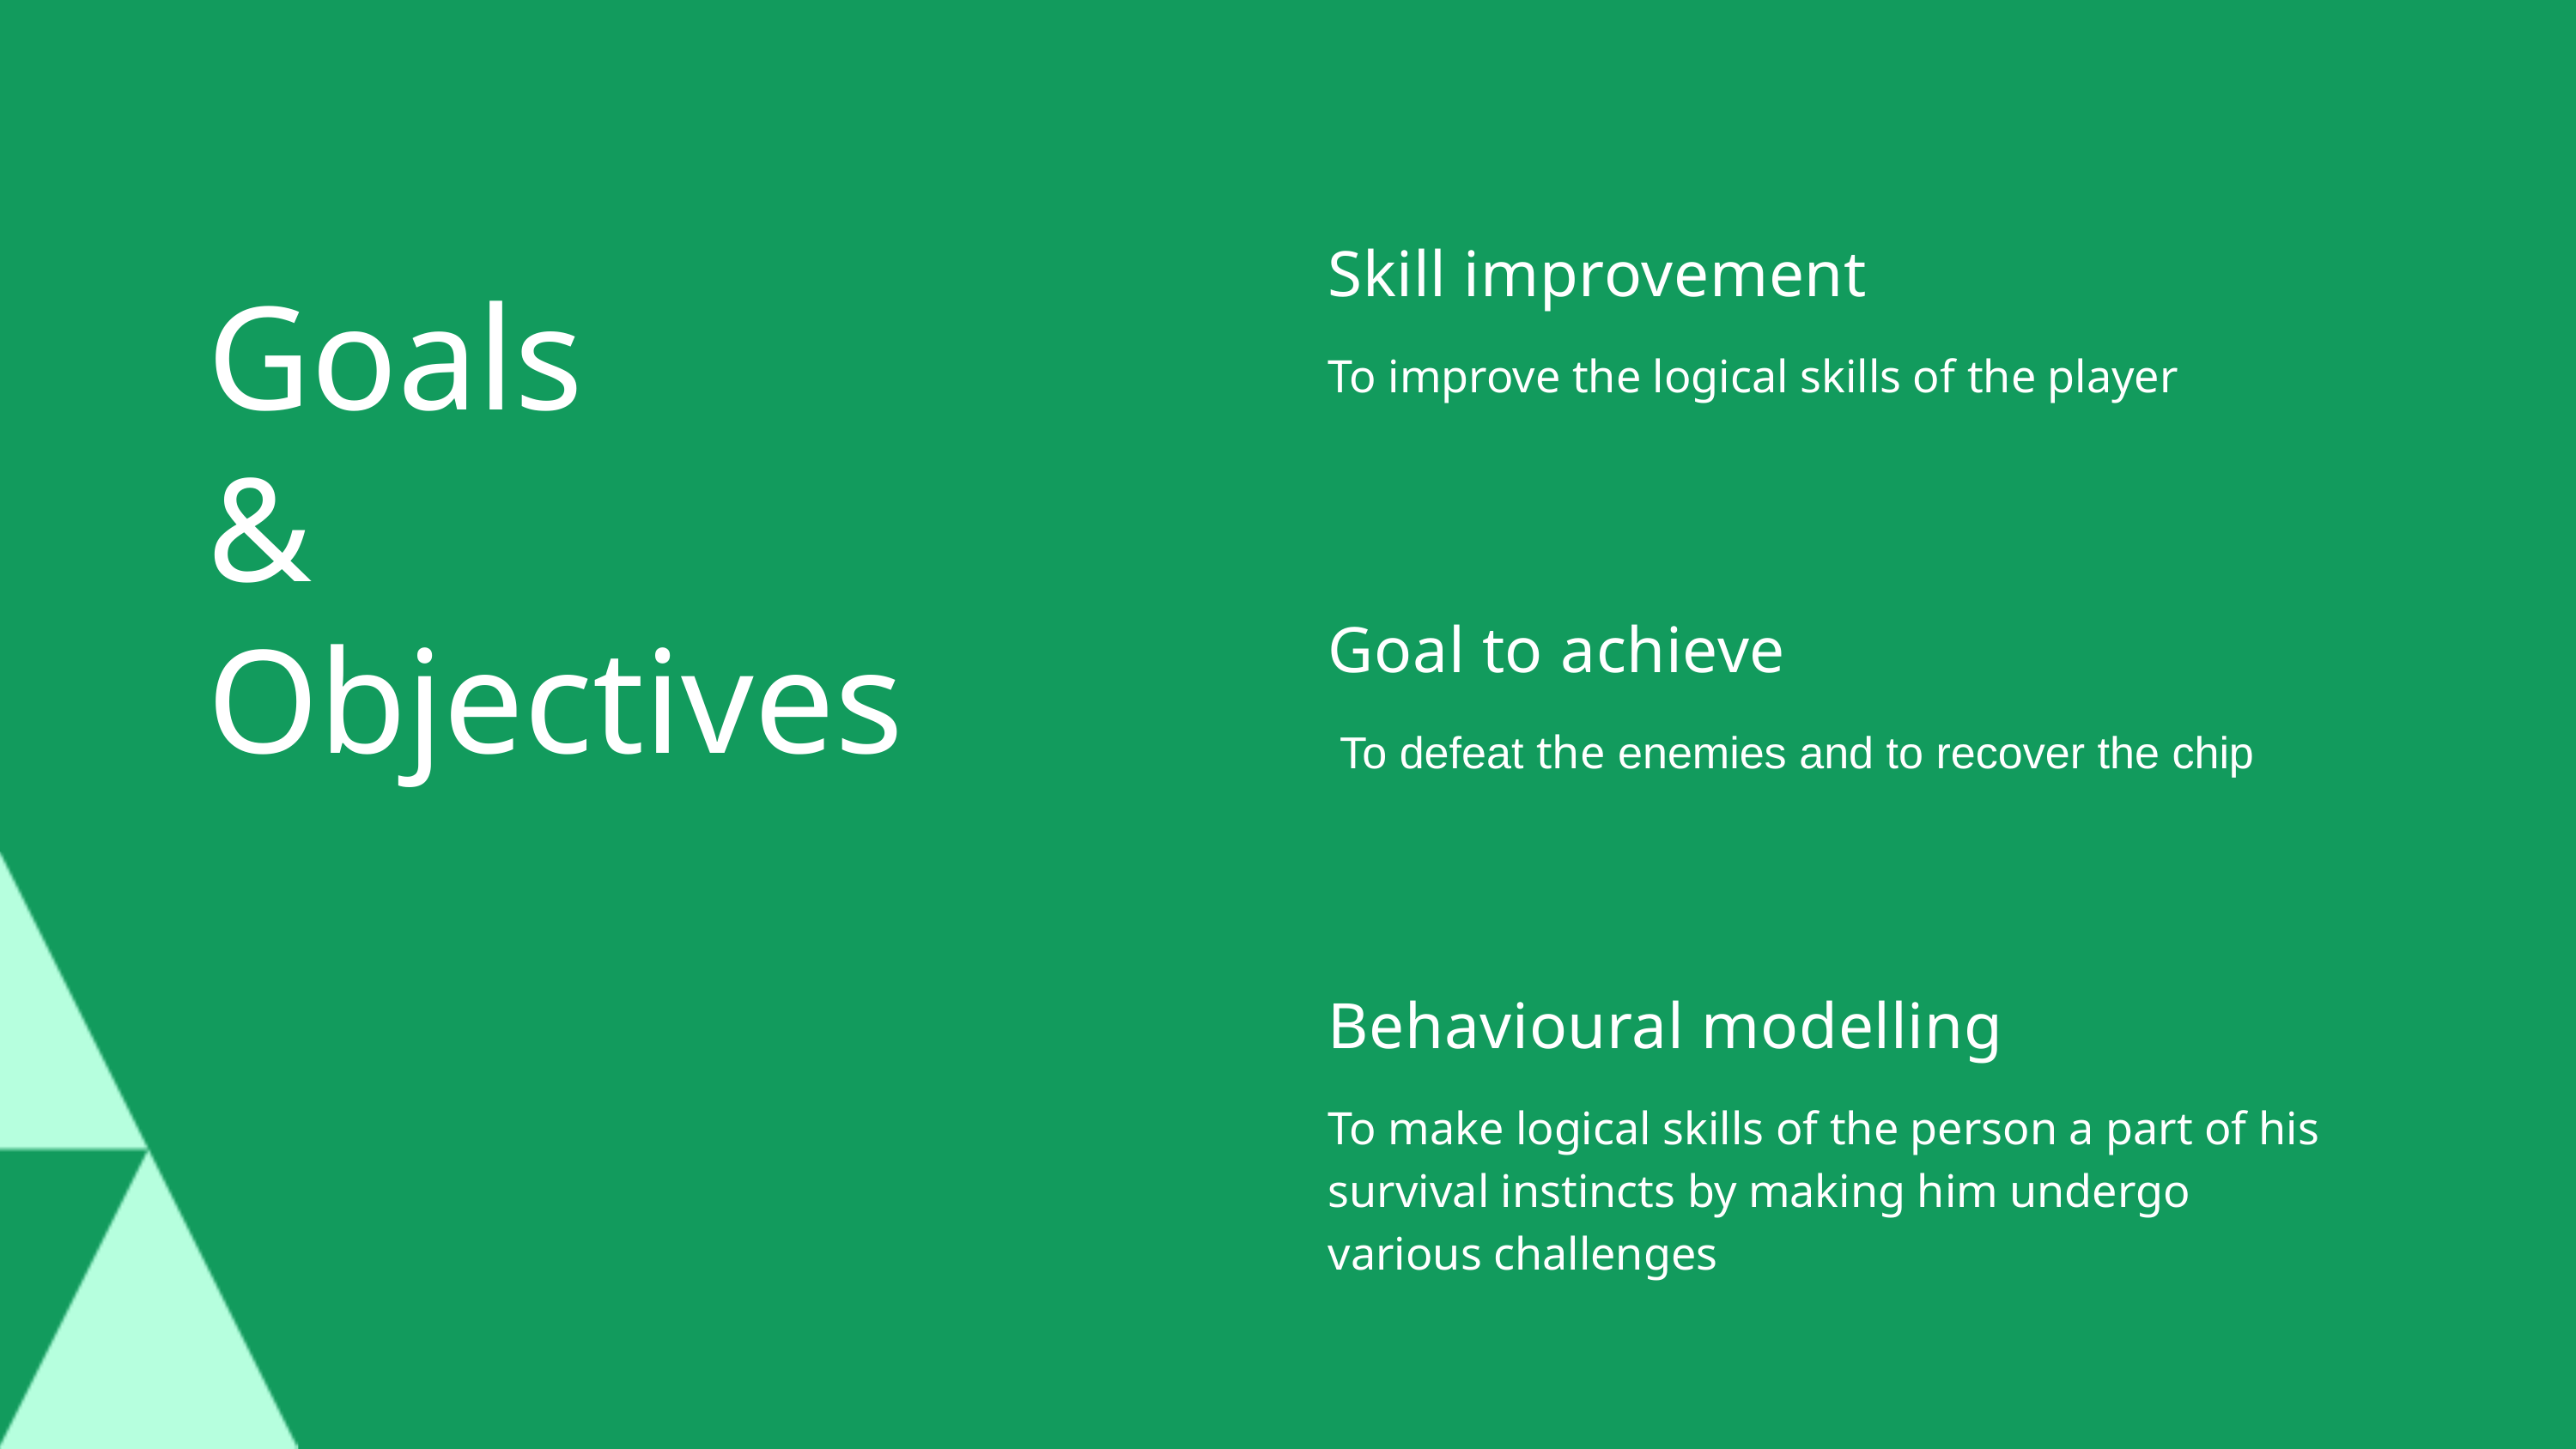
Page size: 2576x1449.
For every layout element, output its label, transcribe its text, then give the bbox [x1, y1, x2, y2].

text_box To improve the logical skills of the player [1327, 338, 2330, 402]
text_box Goal to achieve [1327, 609, 2330, 686]
text_box Behavioural modelling [1327, 986, 2330, 1062]
text_box To make logical skills of the person a part of his survival instincts by making him undergo various challenges [1327, 1090, 2330, 1279]
text_box Skill improvement [1327, 233, 2330, 310]
text_box To defeat the enemies and to recover the chip [1327, 714, 2330, 778]
picture [0, 852, 299, 1449]
text_box Goals & Objectives [207, 266, 1016, 954]
